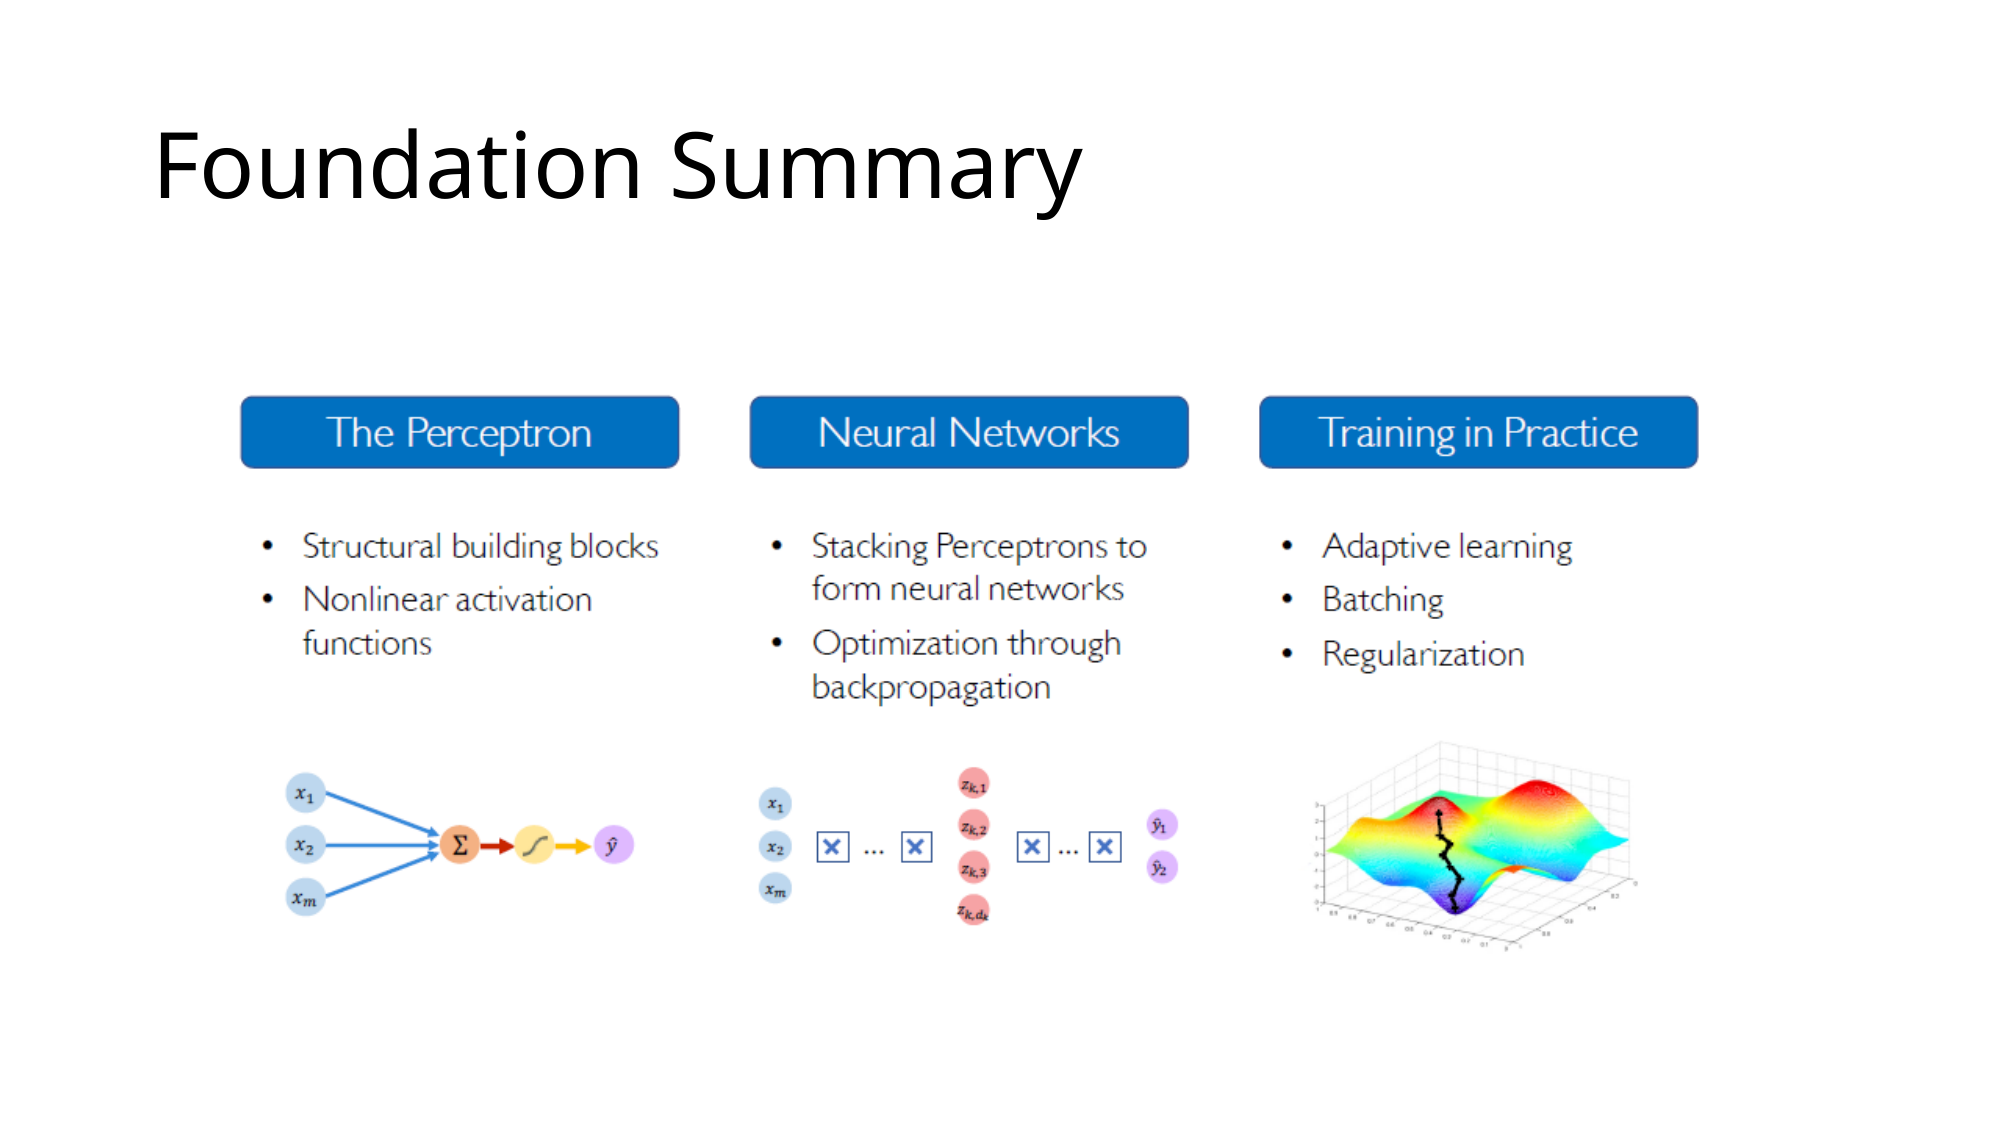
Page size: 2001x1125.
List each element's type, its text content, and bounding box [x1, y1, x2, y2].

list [215, 335, 1785, 977]
title Foundation Summary [137, 59, 1863, 278]
